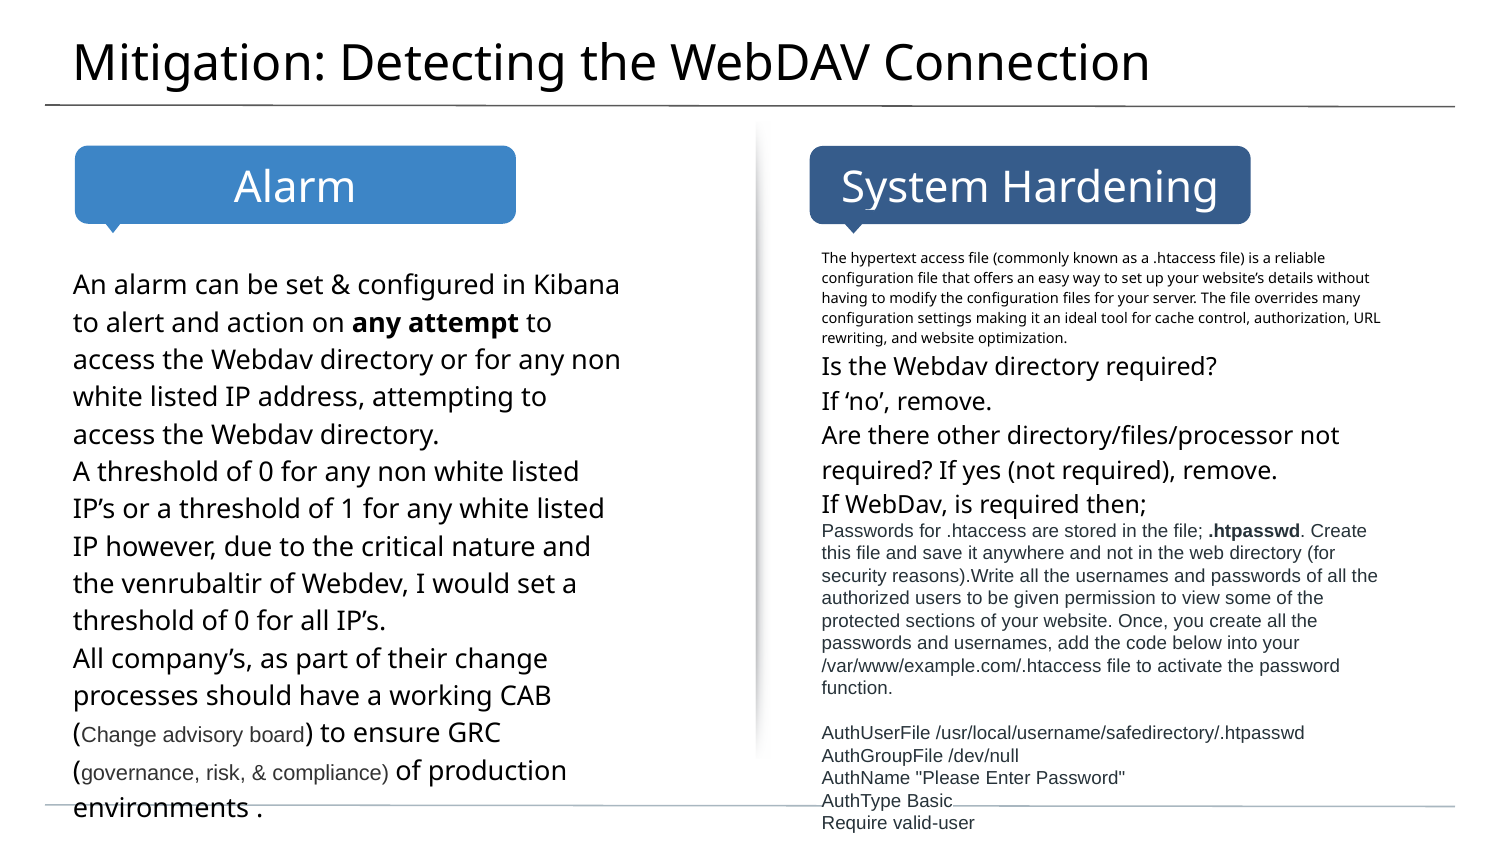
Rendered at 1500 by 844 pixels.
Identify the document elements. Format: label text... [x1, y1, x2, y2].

title Mitigation: Detecting the WebDAV Connection [0, 0, 1500, 88]
subtitle An alarm can be set & configured in Kibana to alert and action on any attempt to access the Webdav directory or for any non white listed IP address, attempting to access the Webdav directory. A threshold of 0 for any non white listed IP’s or a threshold of 1 for any white listed IP however, due to the critical nature and the venrubaltir of Webdev, I would set a threshold of 0 for all IP’s. All company’s, as part of their change processes should have a working CAB (Change advisory board) to ensure GRC (governance, risk, & compliance) of production environments . [0, 262, 704, 805]
picture [703, 107, 839, 782]
subtitle The hypertext access file (commonly known as a .htaccess file) is a reliable configuration file that offers an easy way to set up your website’s details without having to modify the configuration files for your server. The file overrides many configuration settings making it an ideal tool for cache control, authorization, URL rewriting, and website optimization. Is the Webdav directory required? If ‘no’, remove. Are there other directory/files/processor not required? If yes (not required), remove. If WebDav, is required then; Passwords for .htaccess are stored in the file; .htpasswd. Create this file and save it anywhere and not in the web directory (for security reasons).Write all the usernames and passwords of all the authorized users to be given permission to view some of the protected sections of your website. Once, you create all the passwords and usernames, add the code below into your /var/www/example.com/.htaccess file to activate the password function. AuthUserFile /usr/local/username/safedirectory/.htpasswd AuthGroupFile /dev/null AuthName "Please Enter Password" AuthType Basic Require valid-user [746, 246, 1476, 788]
